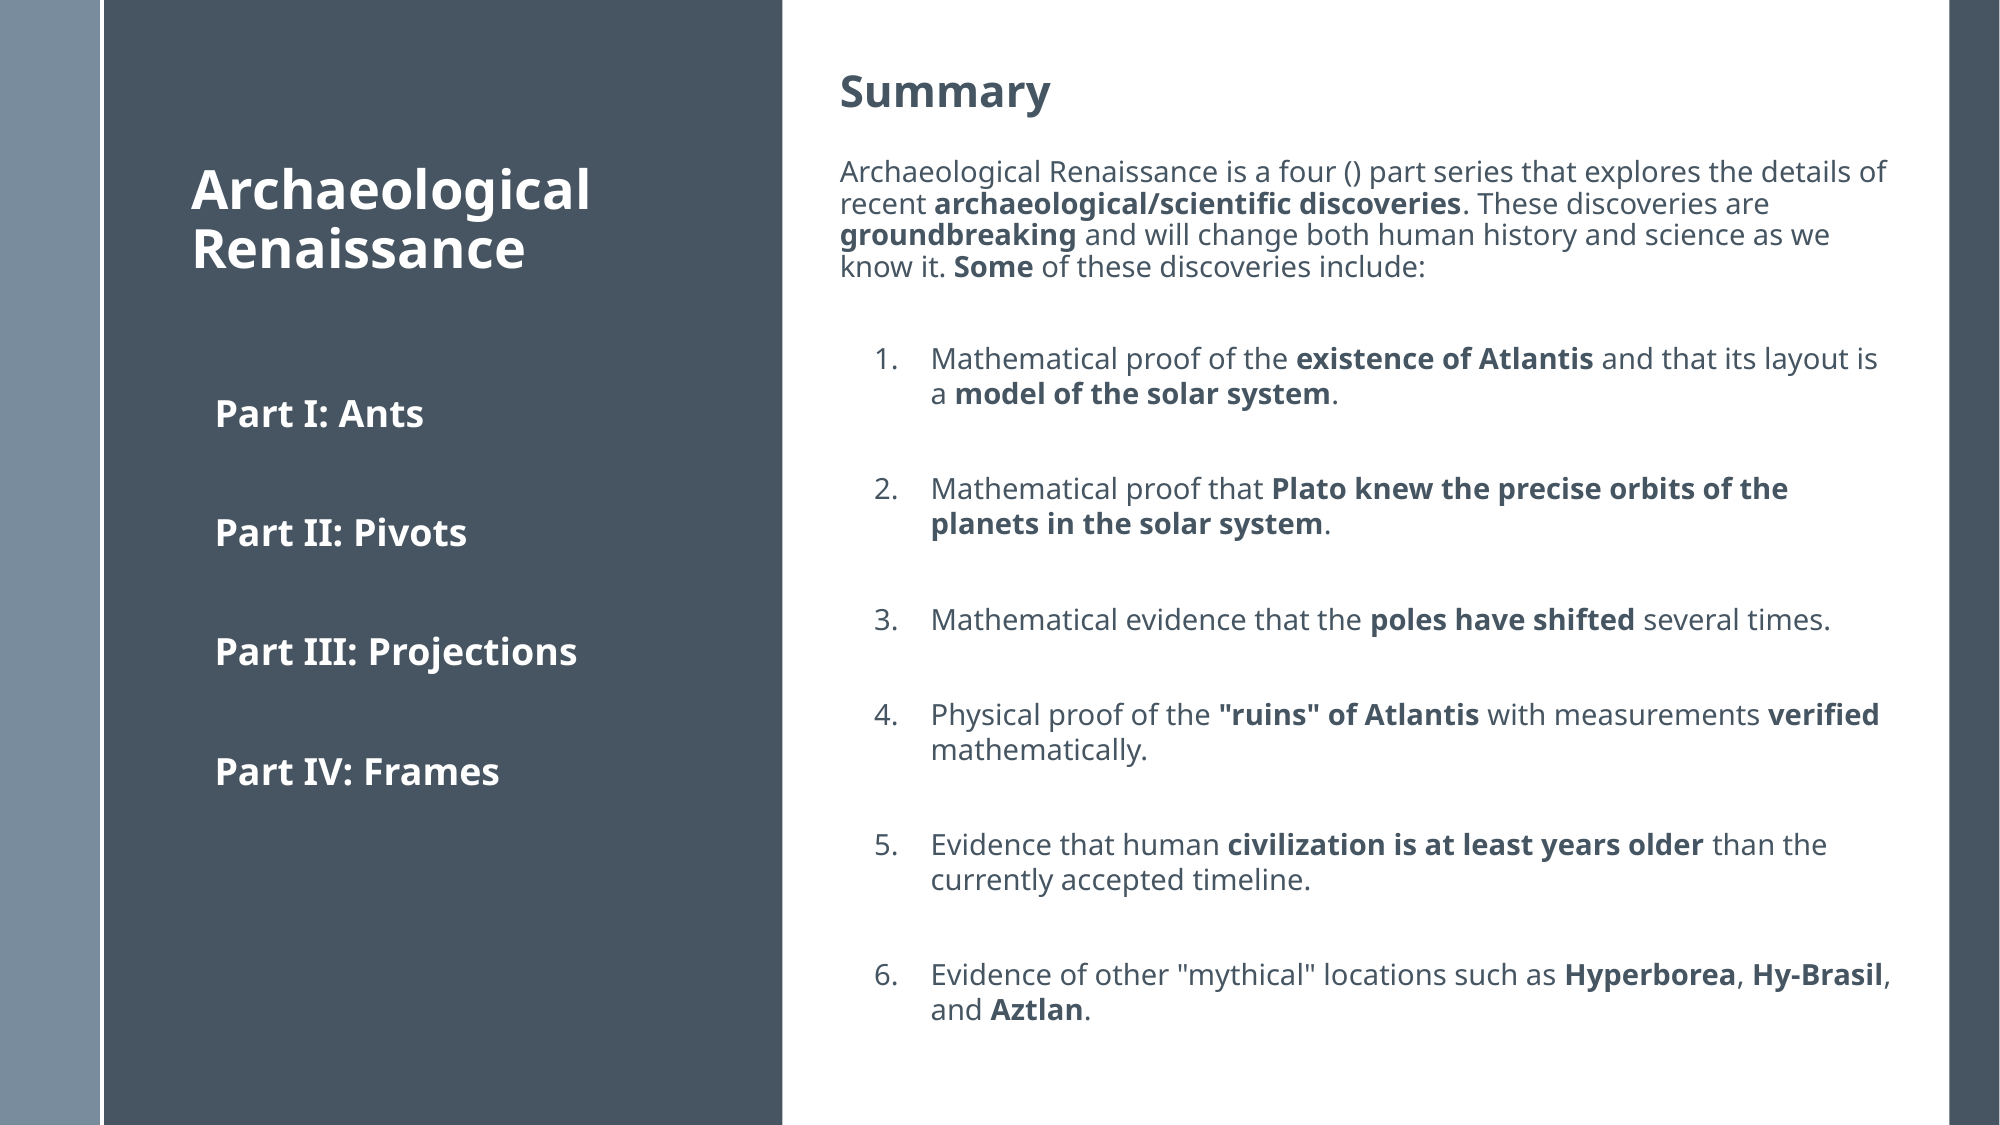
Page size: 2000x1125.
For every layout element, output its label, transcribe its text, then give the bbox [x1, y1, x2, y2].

text_box Part I: Ants Part II: Pivots Part III: Projections Part IV: Frames [199, 337, 740, 938]
list Summary [824, 62, 1365, 125]
title Archaeological Renaissance [176, 62, 717, 288]
